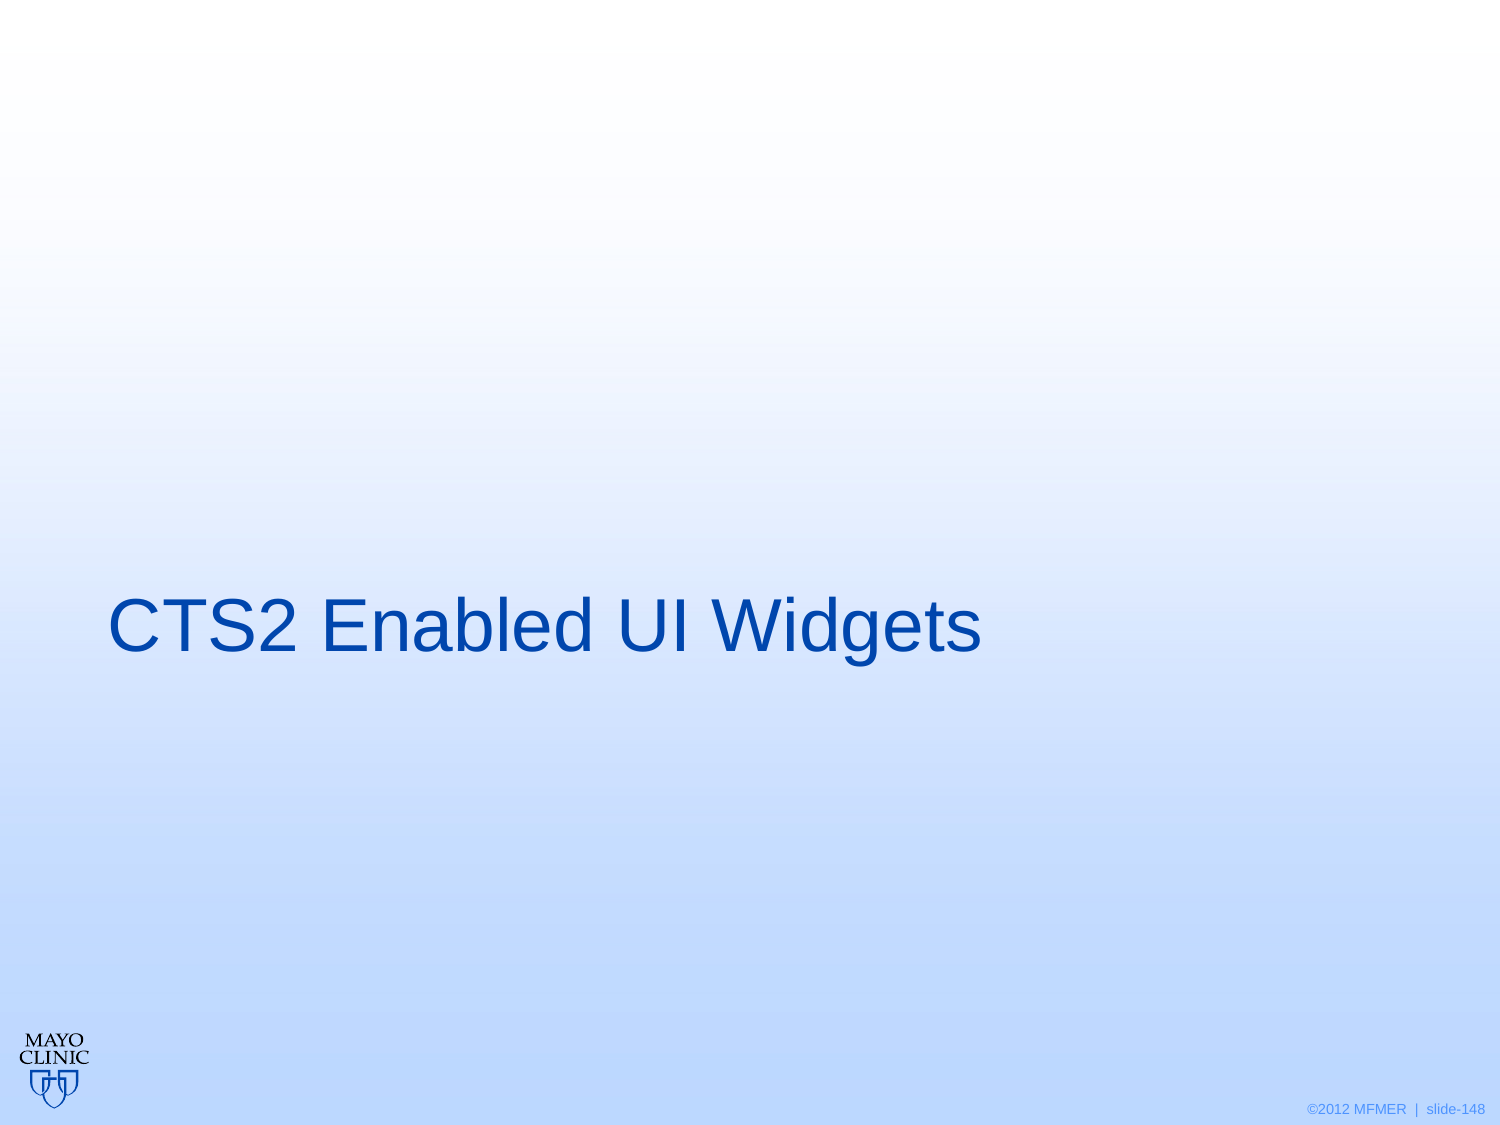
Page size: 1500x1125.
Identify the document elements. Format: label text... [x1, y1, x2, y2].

picture [0, 0, 1500, 1125]
title CTS2 Enabled UI Widgets [108, 450, 1392, 675]
